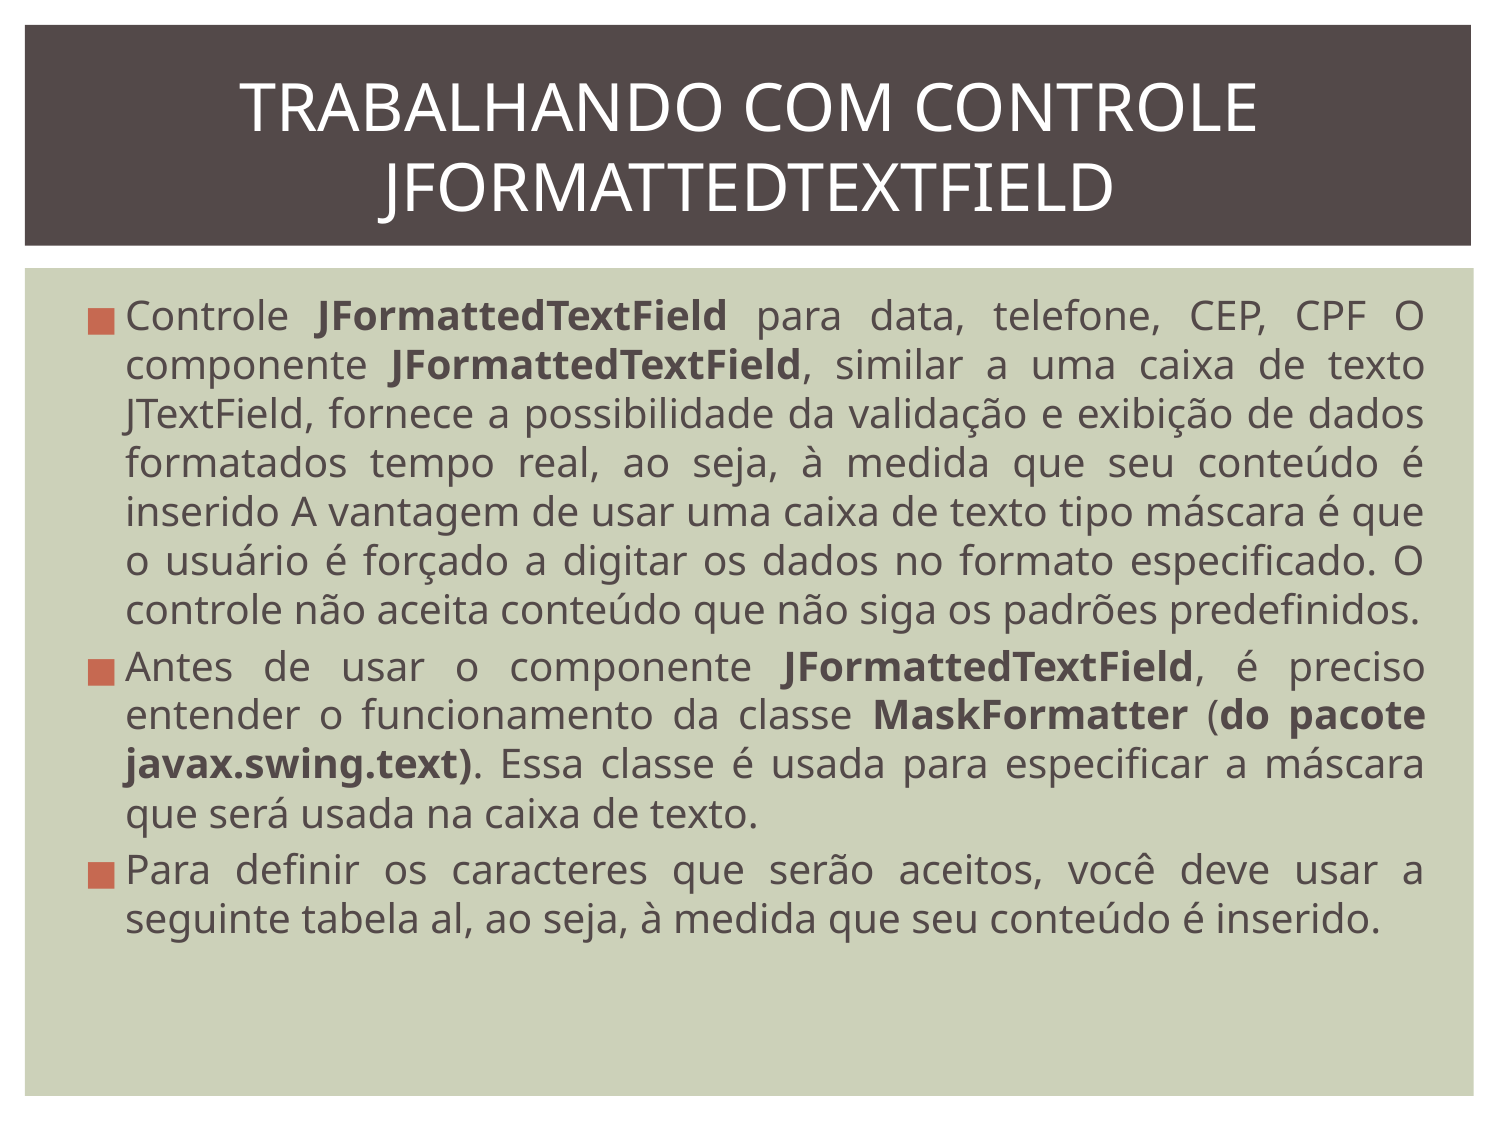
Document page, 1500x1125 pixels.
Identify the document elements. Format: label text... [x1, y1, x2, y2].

list Controle JFormattedTextField para data, telefone, CEP, CPF O componente JFormattedTextField, similar a uma caixa de texto JTextField, fornece a possibilidade da validação e exibição de dados formatados tempo real, ao seja, à medida que seu conteúdo é inserido A vantagem de usar uma caixa de texto tipo máscara é que o usuário é forçado a digitar os dados no formato especificado. O controle não aceita conteúdo que não siga os padrões predefinidos. Antes de usar o componente JFormattedTextField, é preciso entender o funcionamento da classe MaskFormatter (do pacote javax.swing.text). Essa classe é usada para especificar a máscara que será usada na caixa de texto. Para definir os caracteres que serão aceitos, você deve usar a seguinte tabela al, ao seja, à medida que seu conteúdo é inserido. [62, 281, 1442, 1005]
title TRABALHANDO COM CONTROLE JFORMATTEDTEXTFIELD [62, 58, 1438, 232]
